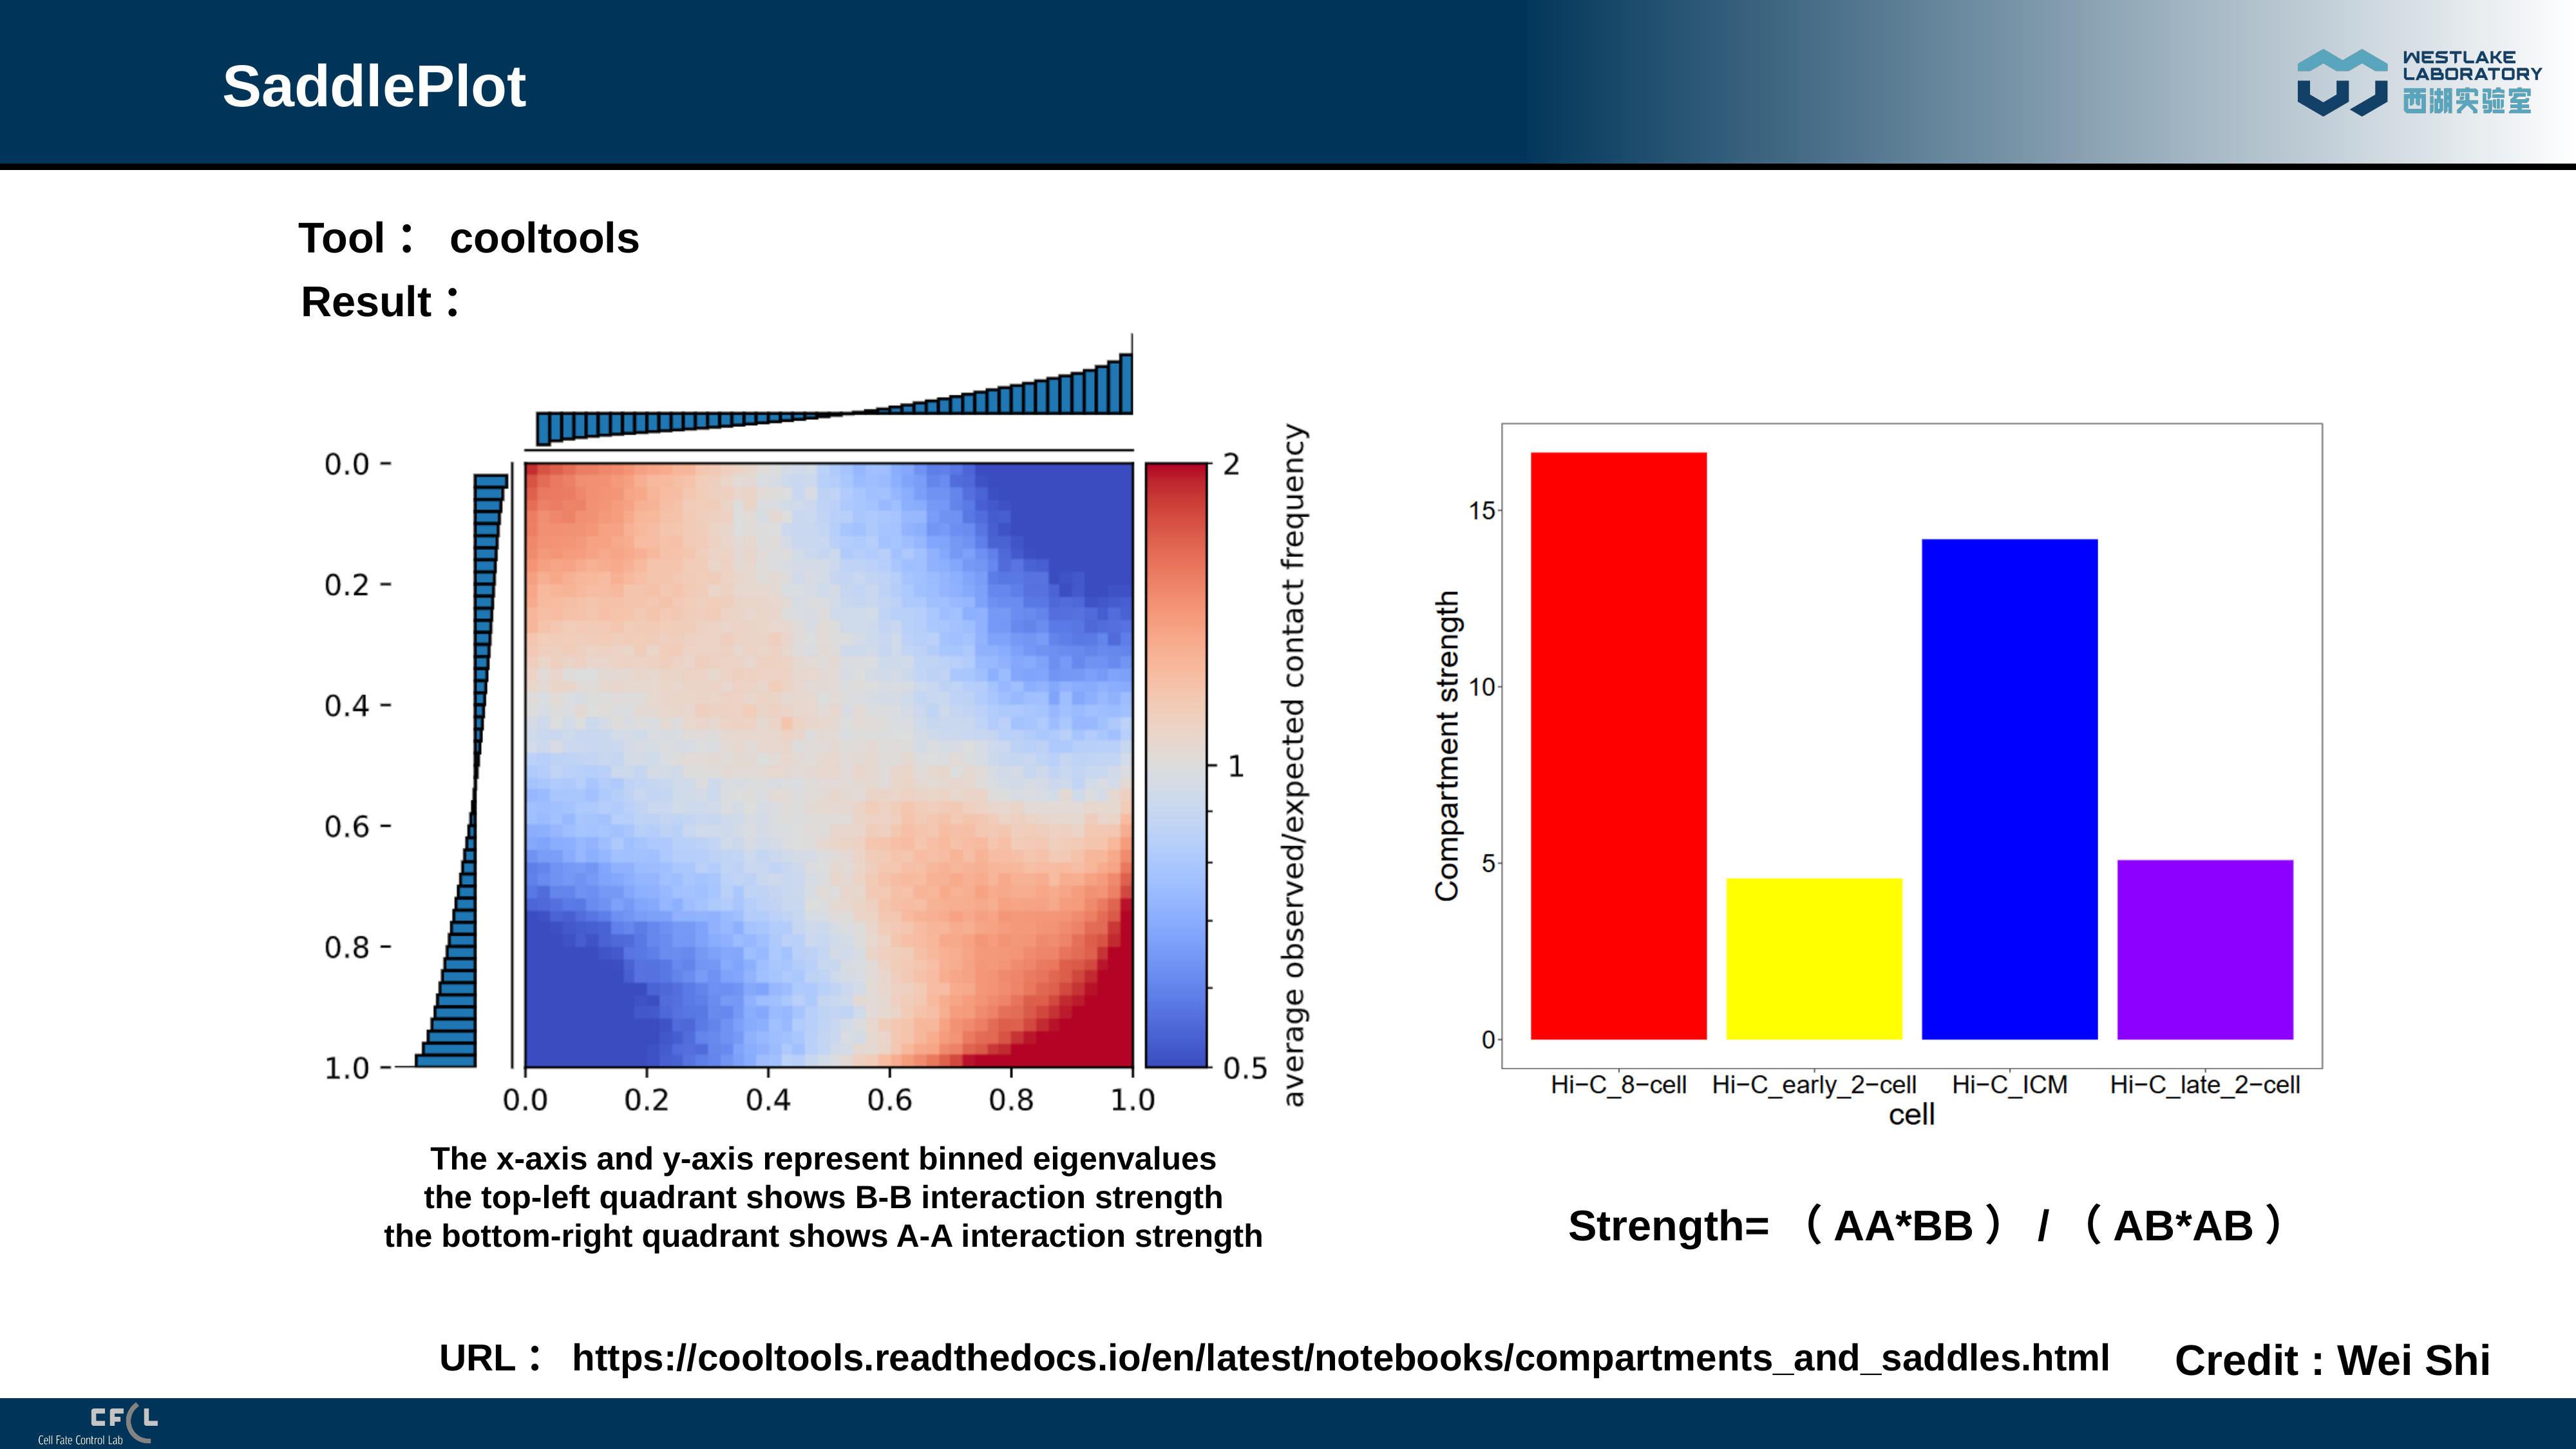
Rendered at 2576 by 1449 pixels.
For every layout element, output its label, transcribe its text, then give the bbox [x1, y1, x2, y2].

text_box Credit : Wei Shi [2113, 1327, 2554, 1385]
picture [39, 1402, 158, 1444]
picture [2362, 49, 2543, 117]
text_box URL：https://cooltools.readthedocs.io/en/latest/notebooks/compartments_and_saddles.html [274, 1325, 2278, 1386]
picture [1433, 422, 2324, 1128]
text_box Strength=（AA*BB）/（AB*AB） [1508, 1190, 2367, 1257]
text_box The x-axis and y-axis represent binned eigenvalues the top-left quadrant shows B-B interaction strength the bottom-right quadrant shows A-A interaction strength [337, 1130, 1311, 1262]
picture [296, 317, 1311, 1128]
text_box Tool：cooltools [225, 202, 714, 269]
title SaddlePlot [214, 0, 2362, 167]
text_box Result： [236, 266, 551, 333]
